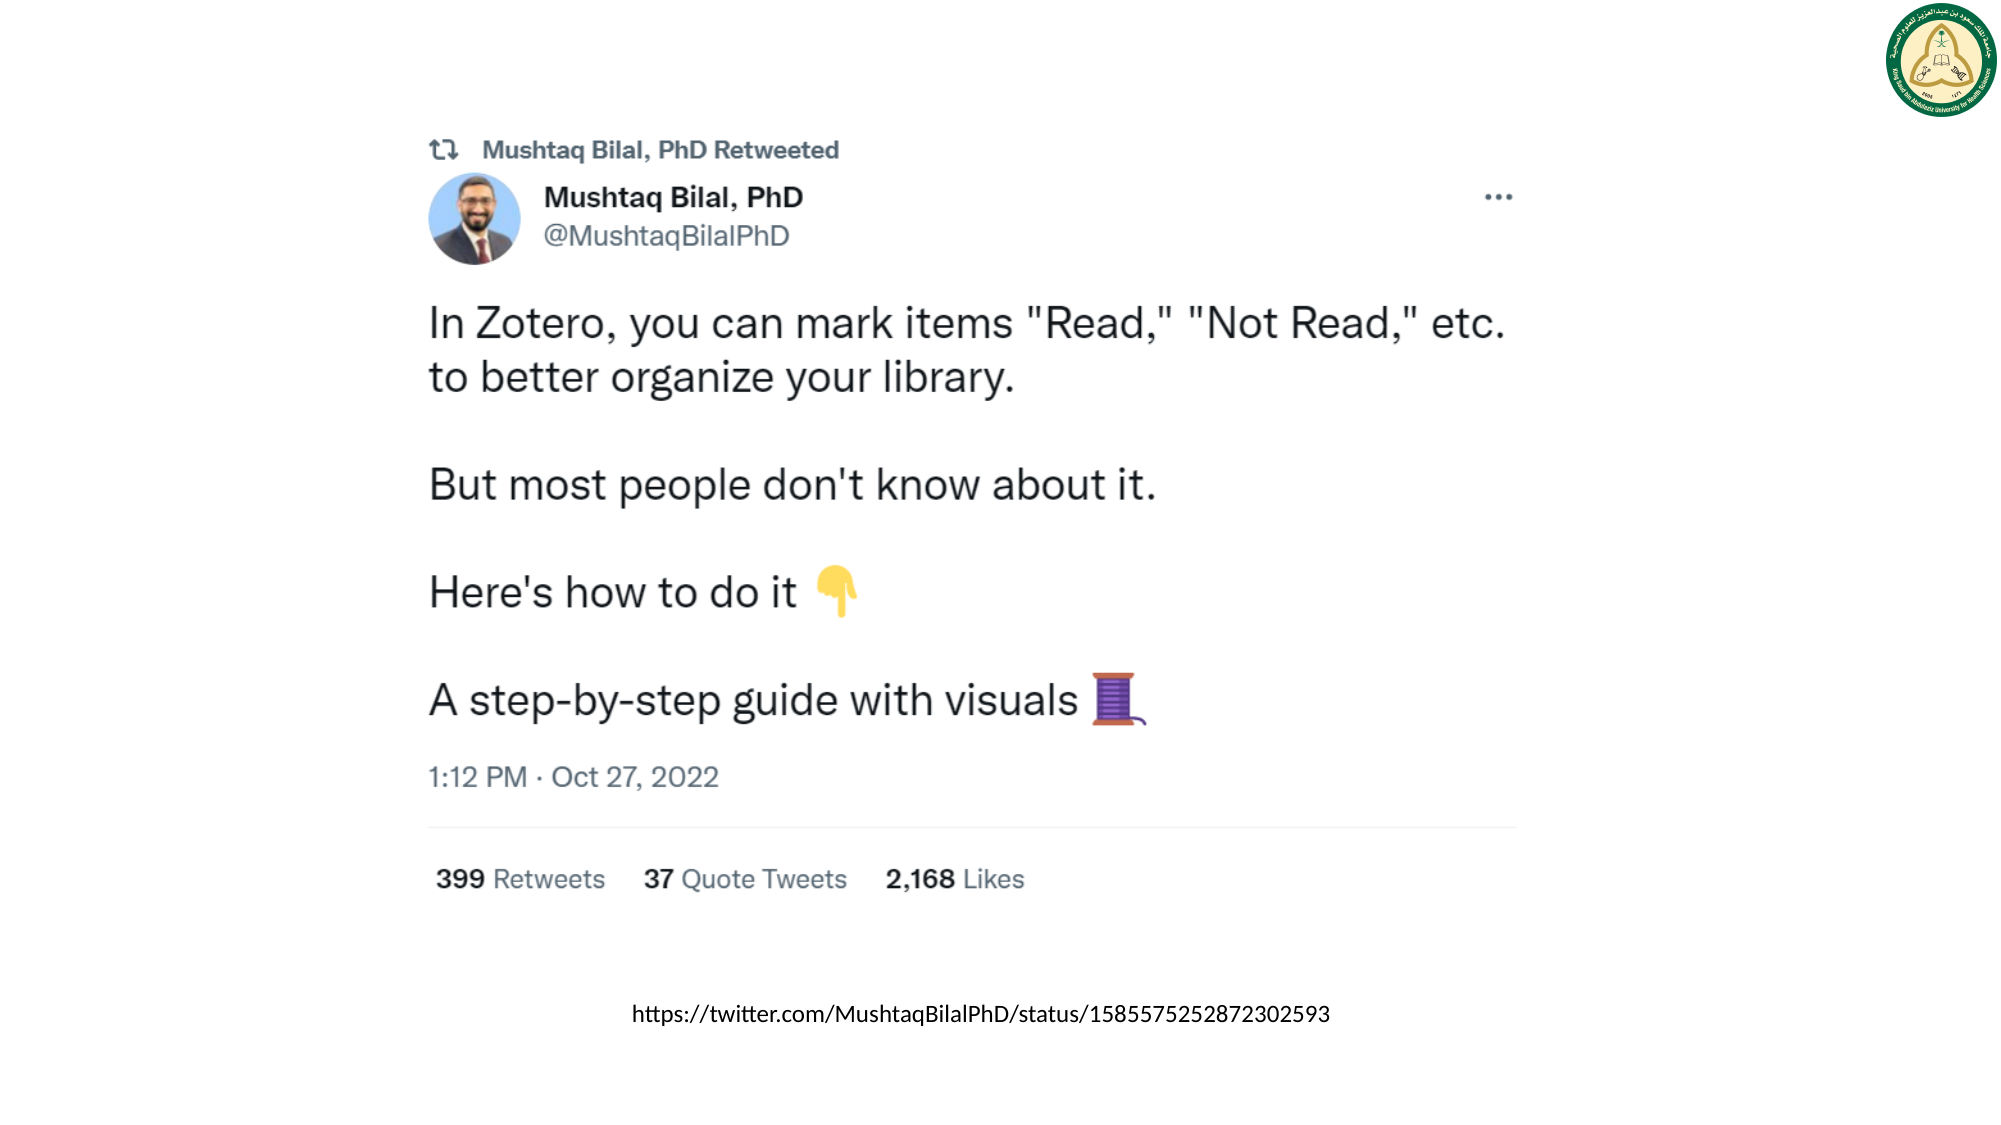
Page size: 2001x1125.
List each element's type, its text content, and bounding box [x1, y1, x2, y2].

text_box https://twitter.com/MushtaqBilalPhD/status/1585575252872302593 [481, 990, 1482, 1036]
picture [419, 130, 1545, 924]
picture [1886, 3, 1997, 117]
